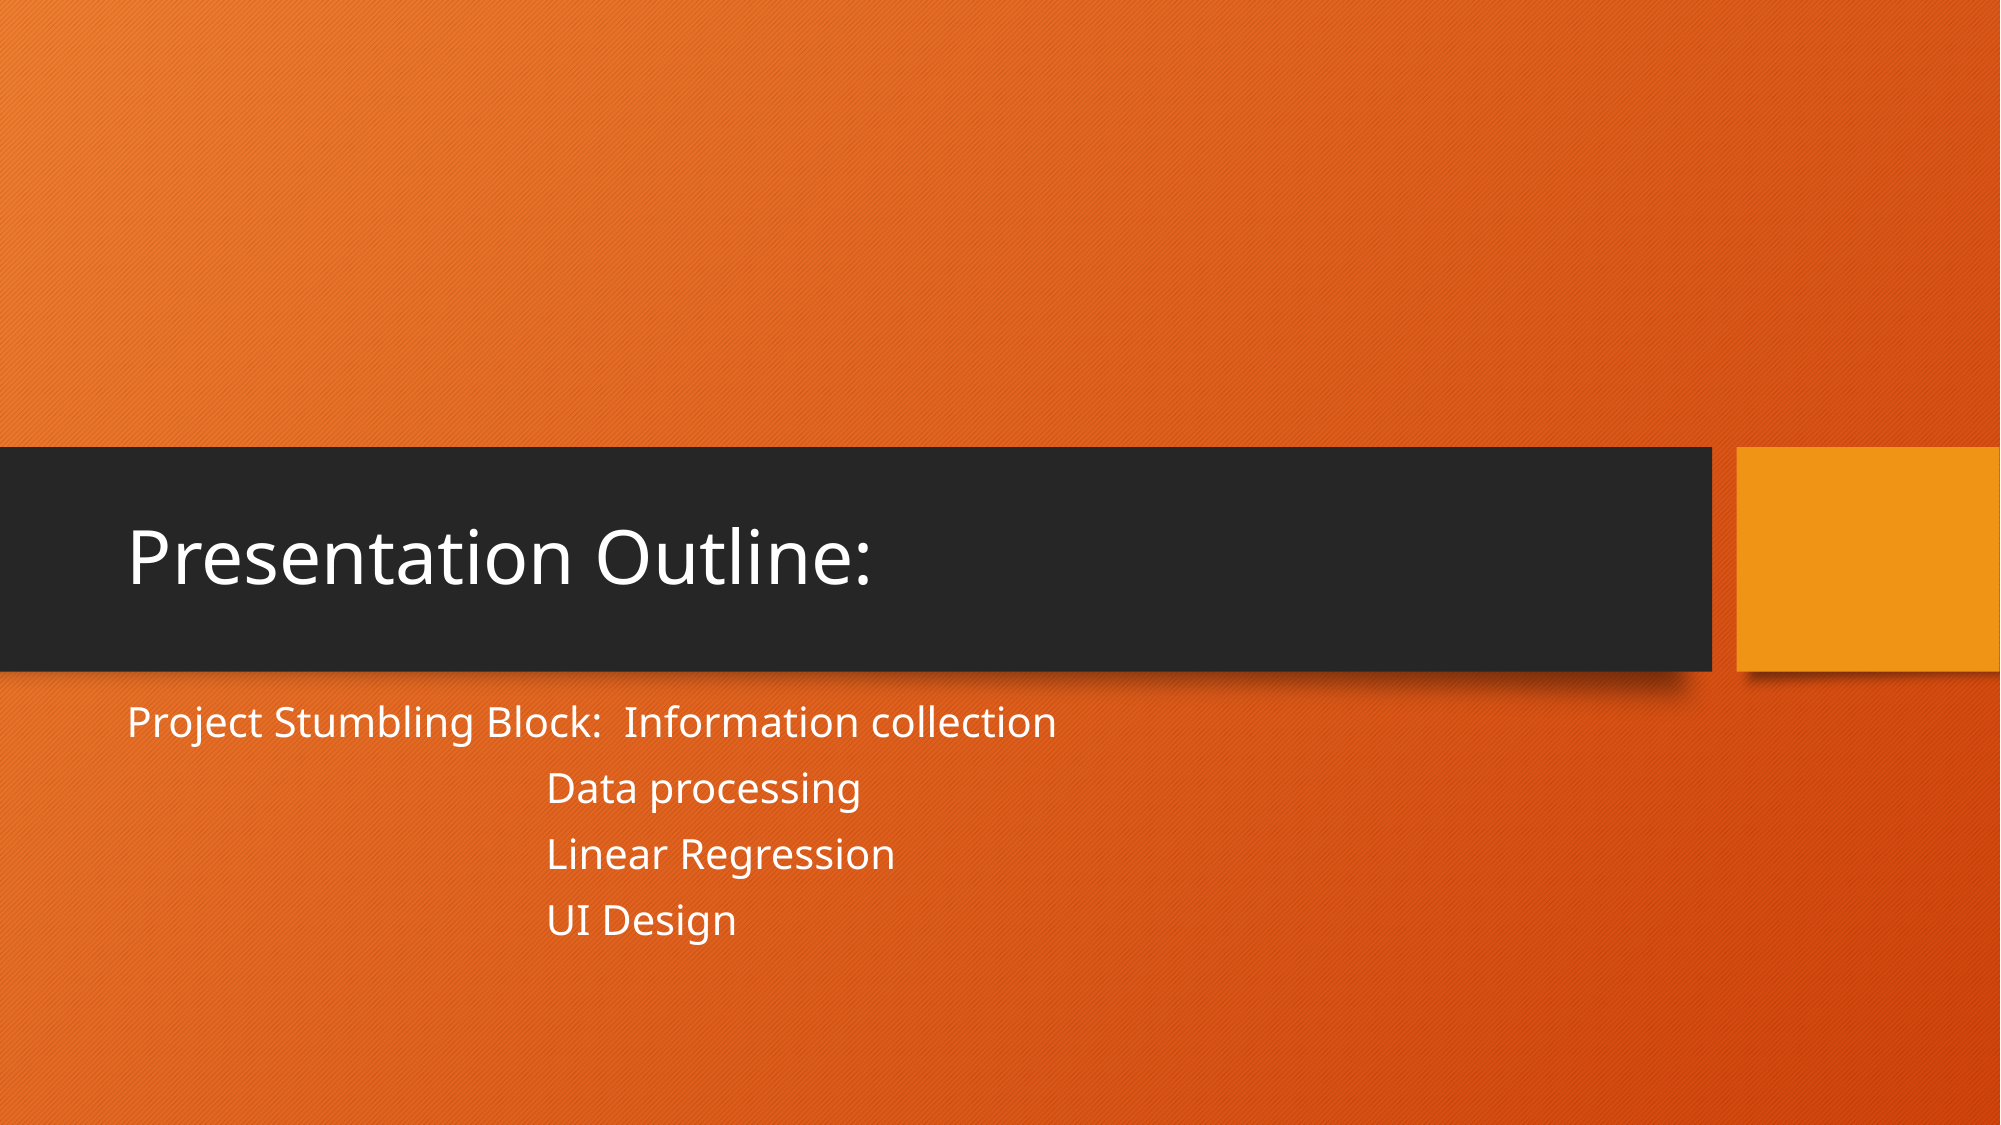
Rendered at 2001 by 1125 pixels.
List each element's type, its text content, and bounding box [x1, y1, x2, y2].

title Presentation Outline: [111, 470, 1689, 650]
picture [0, 672, 1713, 724]
picture [1736, 672, 2000, 695]
list Project Stumbling Block: Information collection Data processing Linear Regression UI Design [111, 694, 1689, 974]
